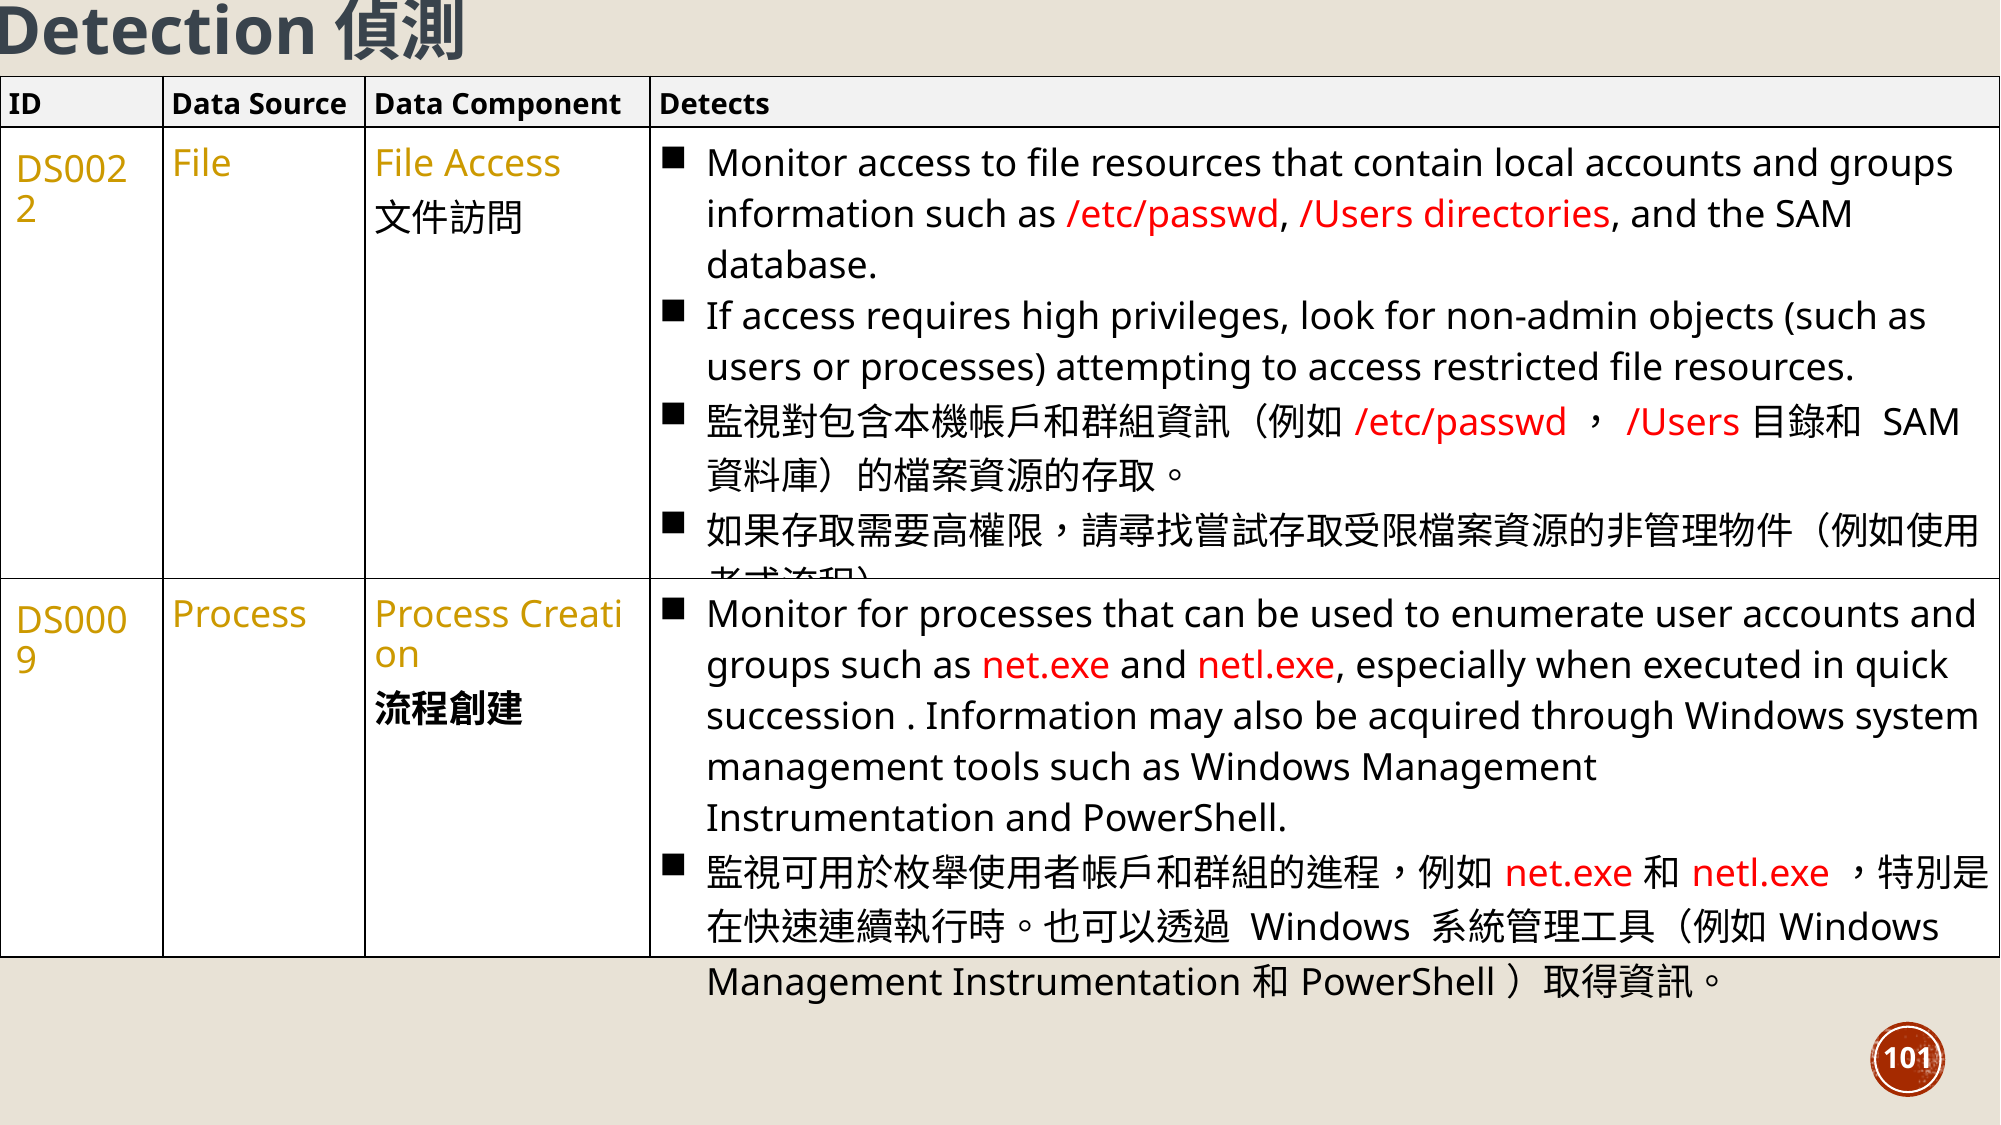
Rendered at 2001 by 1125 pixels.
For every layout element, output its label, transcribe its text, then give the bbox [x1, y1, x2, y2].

table_cell Mafalda [1884, 1089, 1931, 1097]
table_header ID [1, 77, 162, 126]
table_cell File Access 文件訪問 [366, 128, 649, 578]
table_cell File [164, 128, 364, 578]
table_header Data Component [366, 77, 649, 126]
table_header Detects [651, 77, 1999, 126]
table_cell Monitor for processes that can be used to enumerate user accounts and groups such as net.exe and netl.exe, especially when executed in quick succession . Information may also be acquired through Windows system management tools such as Windows Management Instrumentation and PowerShell. 監視可用於枚舉使用者帳戶和群組的進程，例如net.exe和netl.exe，特別是在快速連續執行時。也可以透過 Windows 系統管理工具（例如Windows Management Instrumentation和PowerShell）取得資訊。 [651, 579, 1999, 956]
table_cell Process [164, 579, 364, 956]
text_box Detection偵測 [0, 0, 483, 76]
slide_number 101 [1855, 1028, 1961, 1089]
table_cell Process Creation 流程創建 [366, 579, 649, 956]
table_cell Mafalda [1891, 1021, 1929, 1028]
table_cell Monitor access to file resources that contain local accounts and groups information such as /etc/passwd, /Users directories, and the SAM database. If access requires high privileges, look for non-admin objects (such as users or processes) attempting to access restricted file resources. 監視對包含本機帳戶和群組資訊（例如/etc/passwd，/Users目錄和 SAM 資料庫）的檔案資源的存取。 如果存取需要高權限，請尋找嘗試存取受限檔案資源的非管理物件（例如使用者或流程）。 [651, 128, 1999, 578]
table_cell DS0022 [1, 128, 162, 578]
table_cell DS0009 [1, 579, 162, 956]
table_header Data Source [164, 77, 364, 126]
